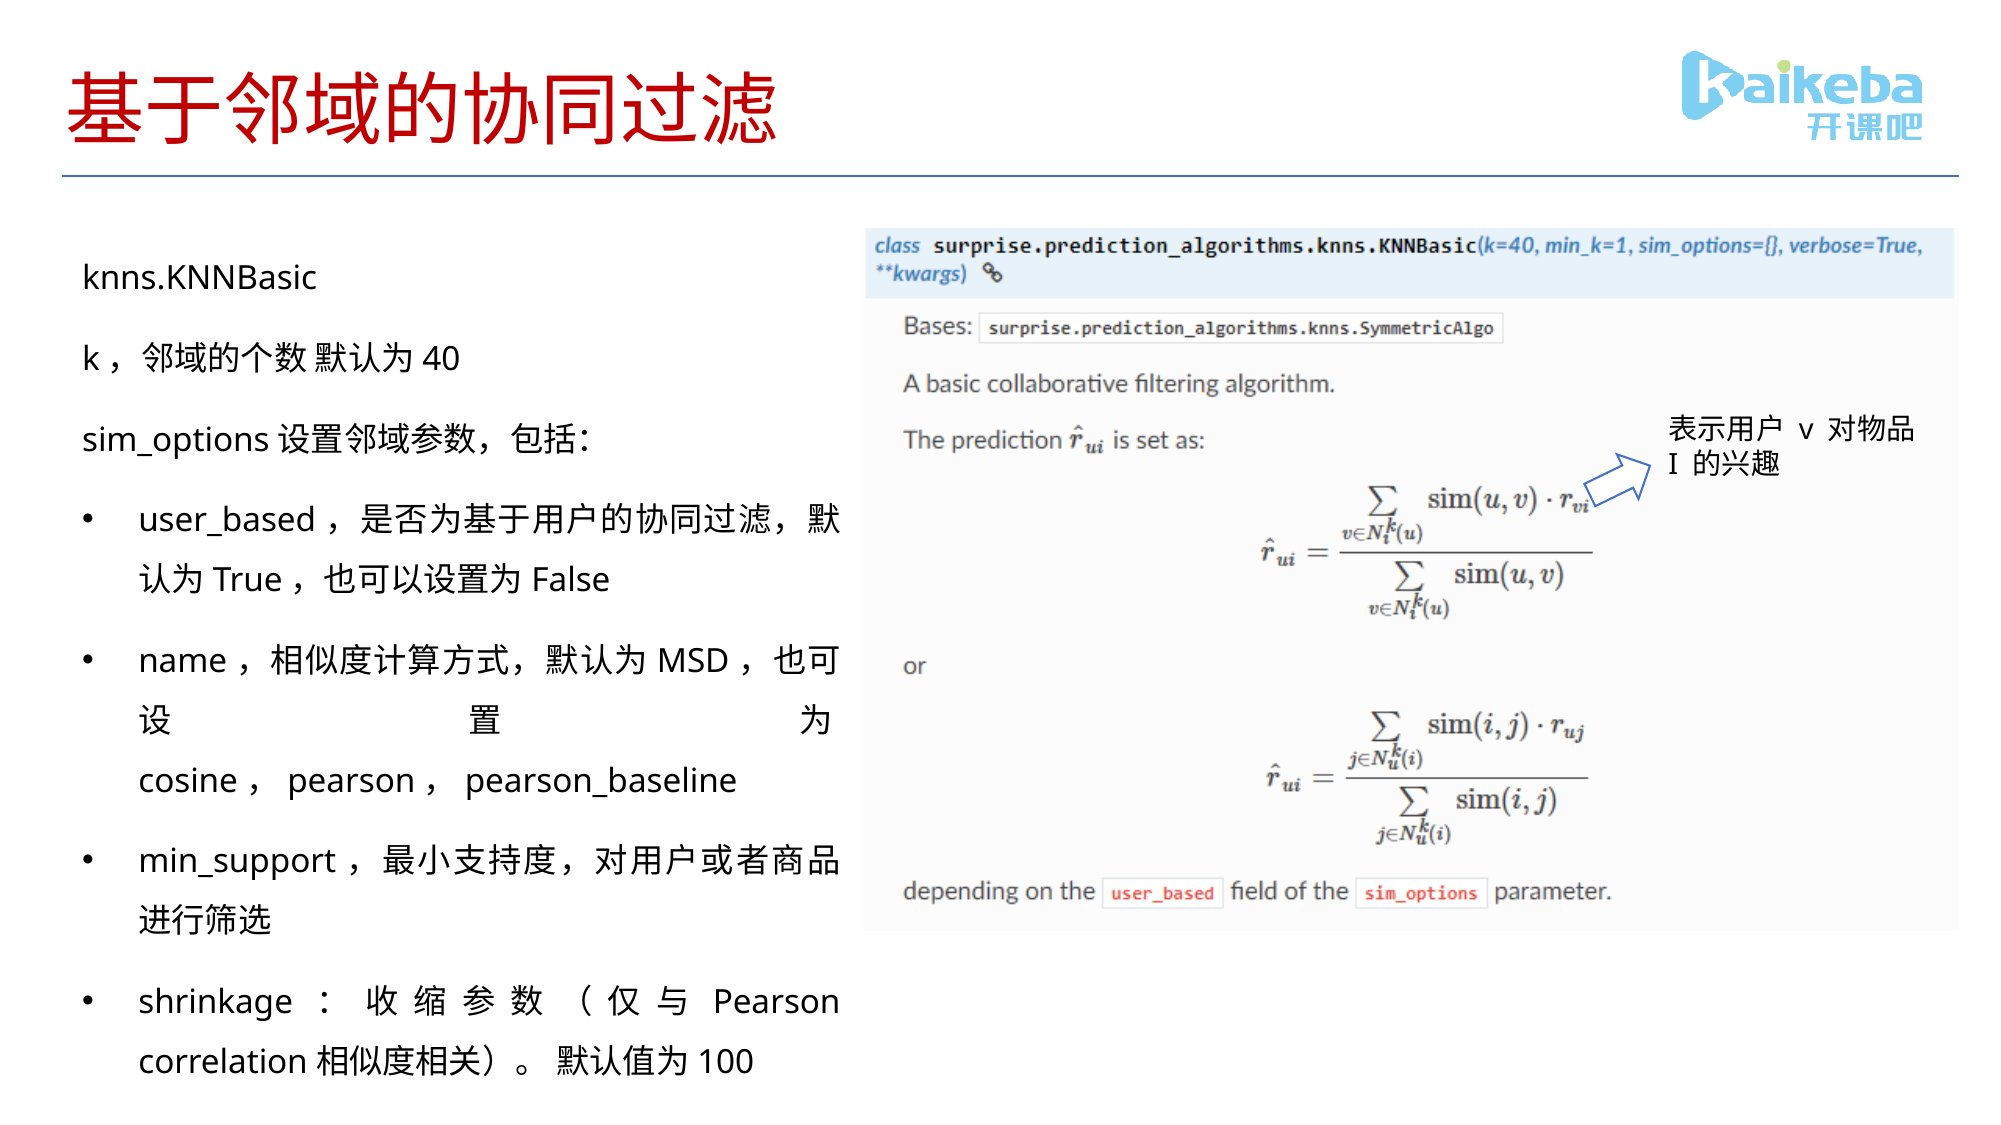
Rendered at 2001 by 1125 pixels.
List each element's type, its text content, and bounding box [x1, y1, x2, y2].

title 基于邻域的协同过滤 [57, 59, 1728, 167]
text_box knns.KNNBasic k，邻域的个数 默认为40 sim_options设置邻域参数，包括： user_based，是否为基于用户的协同过滤，默认为True，也可以设置为False name，相似度计算方式，默认为MSD，也可设置为cosine，pearson，pearson_baseline min_support，最小支持度，对用户或者商品进行筛选 shrinkage：收缩参数（仅与Pearson correlation相似度相关）。 默认值为100 [74, 228, 849, 919]
picture [863, 228, 1960, 931]
